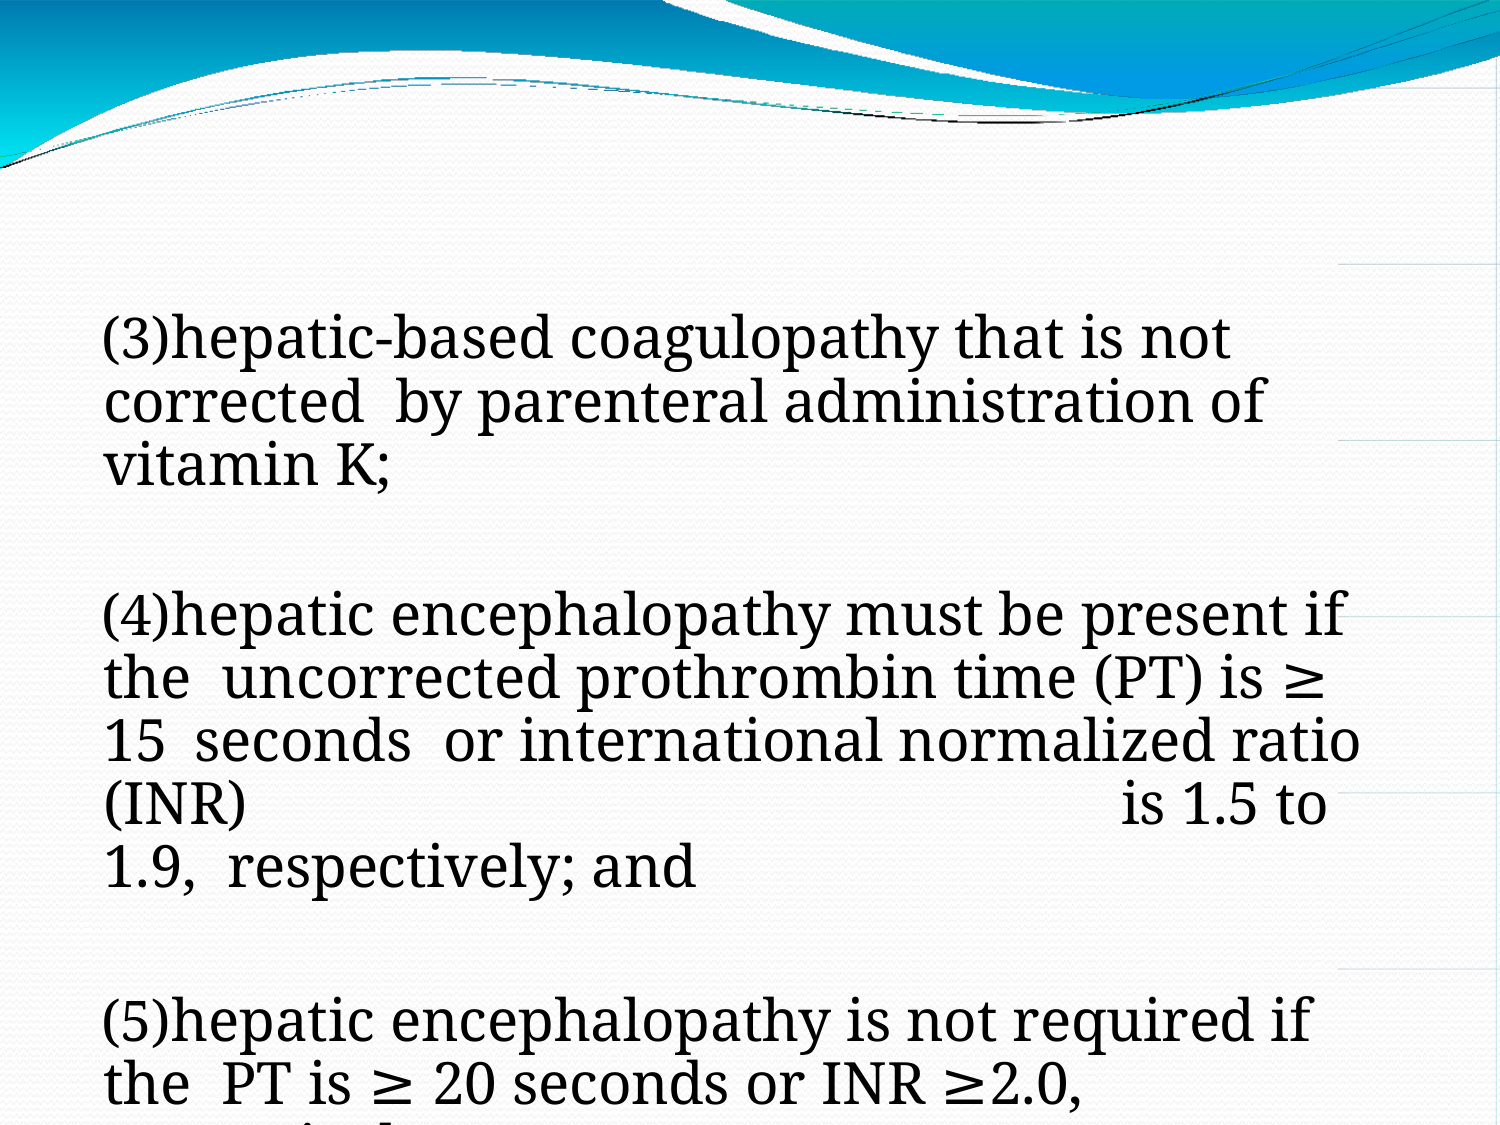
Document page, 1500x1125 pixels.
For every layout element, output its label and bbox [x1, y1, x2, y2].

text_box [0, 0, 1500, 1125]
